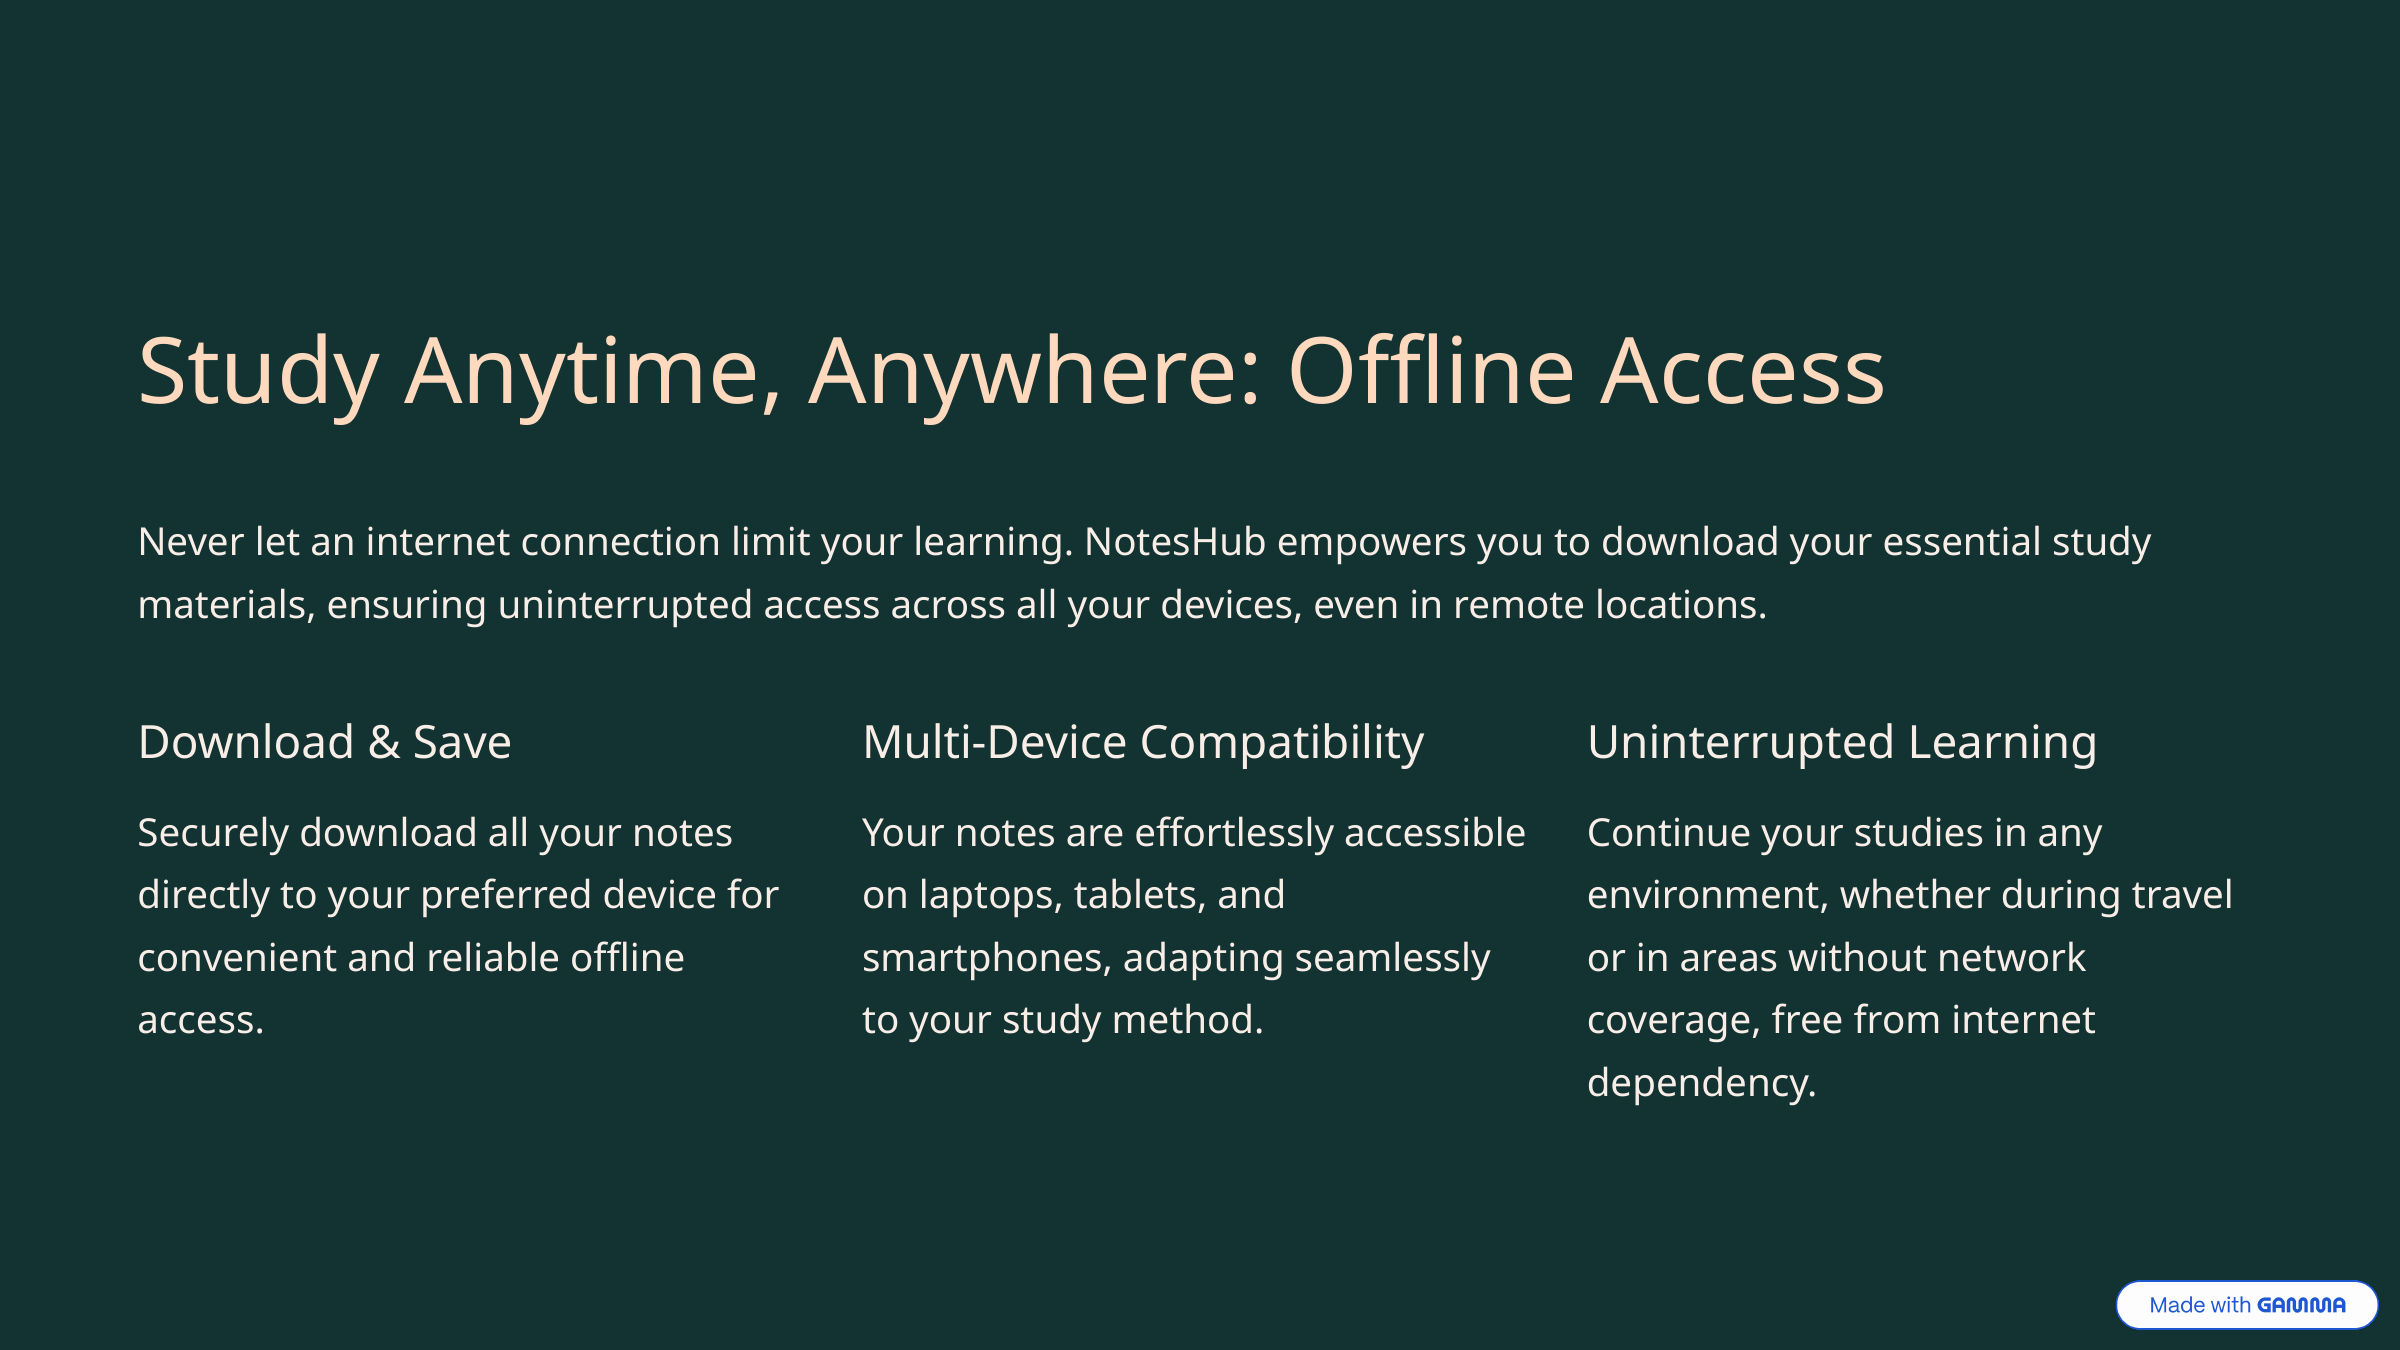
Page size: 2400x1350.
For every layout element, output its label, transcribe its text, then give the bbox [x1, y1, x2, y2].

text_box Never let an internet connection limit your learning. NotesHub empowers you to download your essential study materials, ensuring uninterrupted access across all your devices, even in remote locations. [137, 501, 2263, 627]
text_box Your notes are effortlessly accessible on laptops, tablets, and smartphones, adapting seamlessly to your study method. [862, 791, 1538, 1043]
picture [2106, 1271, 2389, 1339]
text_box Multi-Device Compatibility [862, 710, 1427, 768]
text_box Study Anytime, Anywhere: Offline Access [137, 307, 1847, 423]
text_box Continue your studies in any environment, whether during travel or in areas without network coverage, free from internet dependency. [1586, 791, 2263, 1043]
text_box Securely download all your notes directly to your preferred device for convenient and reliable offline access. [137, 791, 814, 980]
text_box Download & Save [137, 710, 600, 768]
text_box Uninterrupted Learning [1586, 710, 2081, 768]
